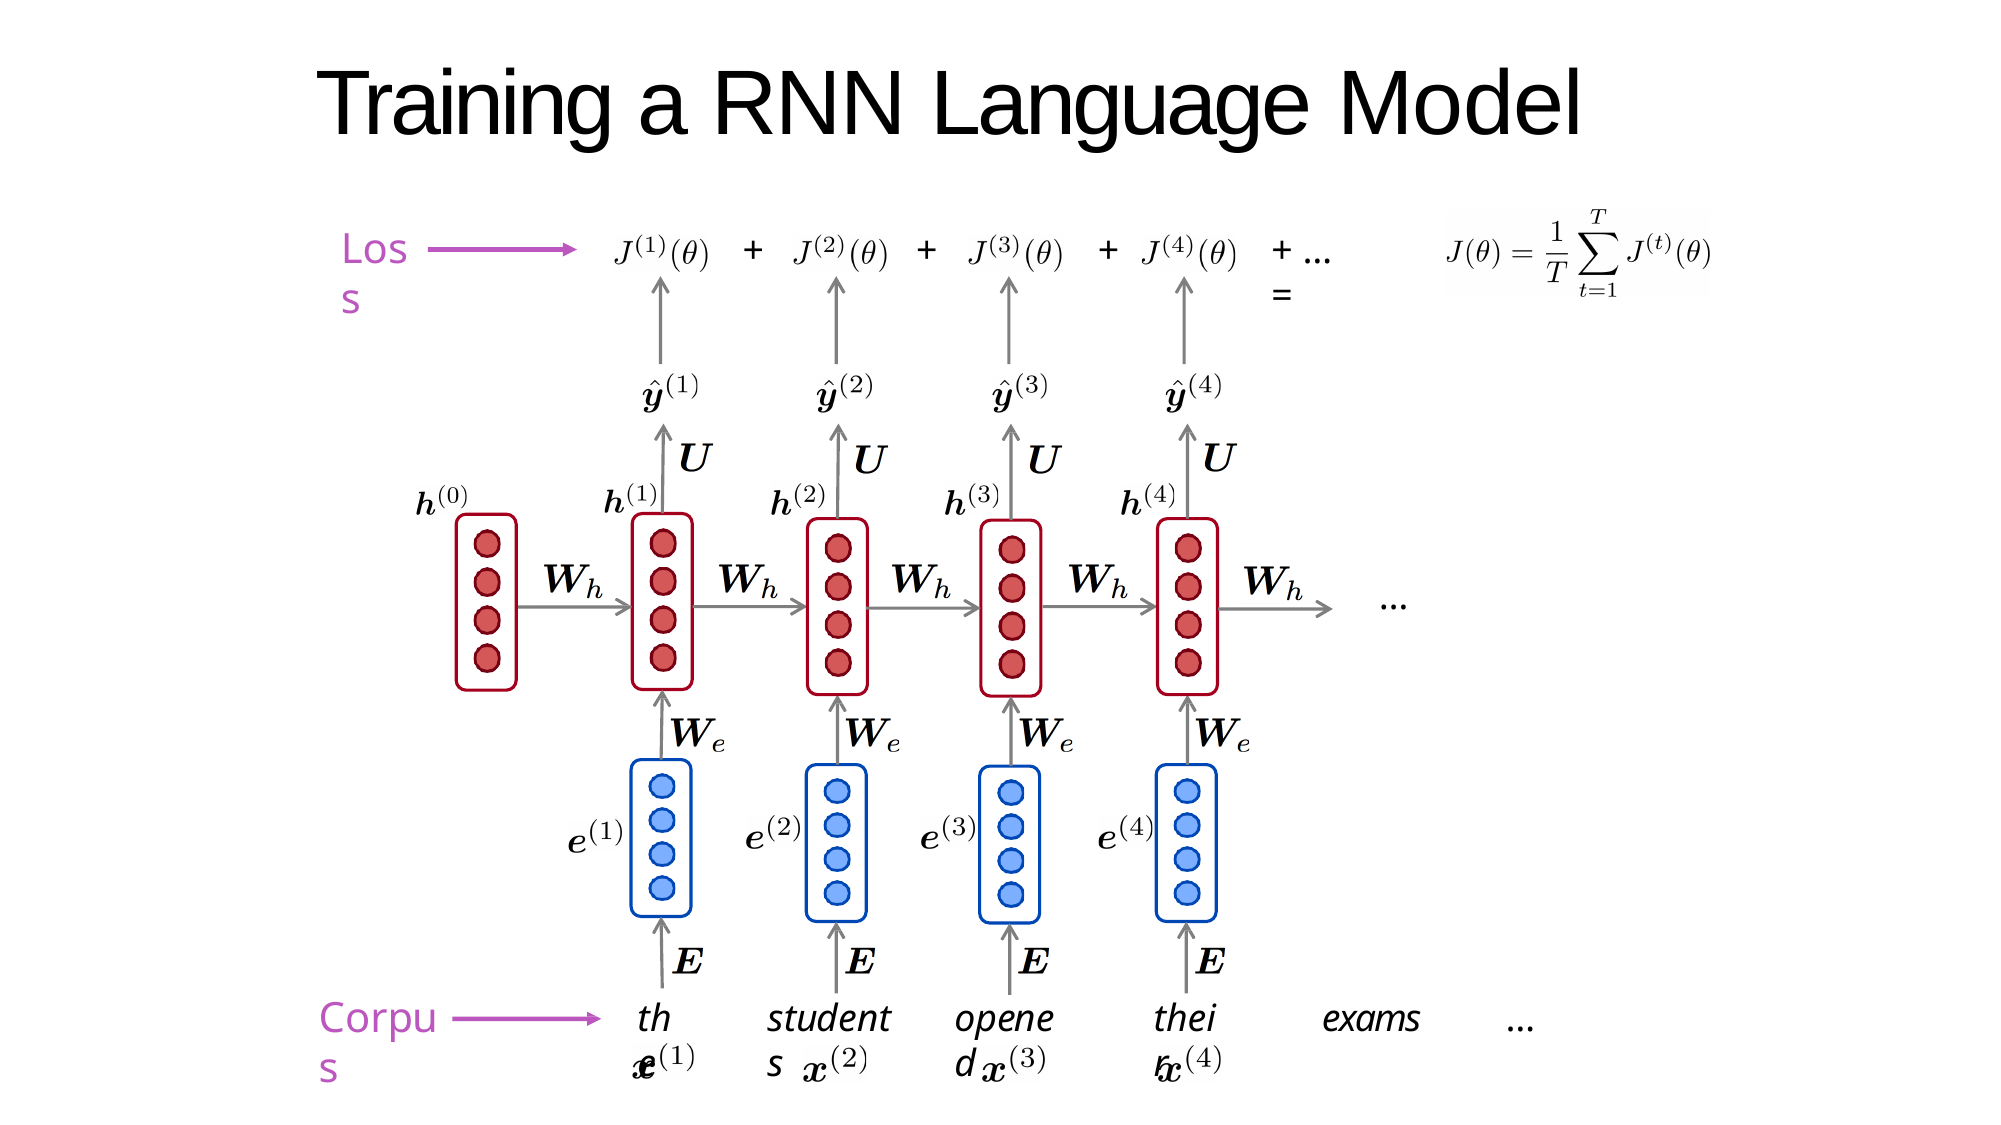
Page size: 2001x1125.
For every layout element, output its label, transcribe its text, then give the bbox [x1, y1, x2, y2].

title Training a RNN Language Model [312, 41, 1625, 231]
text_box [1029, 445, 1063, 474]
text_box [456, 514, 517, 691]
text_box [1218, 600, 1333, 619]
text_box [968, 234, 1062, 272]
text_box [631, 759, 692, 917]
text_box [614, 234, 708, 272]
text_box [1204, 443, 1238, 473]
text_box [1000, 923, 1019, 993]
text_box Corpus [310, 990, 440, 1091]
text_box [806, 764, 867, 922]
text_box [884, 553, 955, 602]
text_box the [635, 993, 690, 1084]
text_box [651, 276, 670, 365]
text_box [632, 513, 693, 690]
text_box [667, 940, 707, 986]
text_box [827, 276, 846, 365]
text_box [998, 649, 1026, 679]
text_box [1178, 423, 1197, 519]
text_box [998, 611, 1026, 641]
text_box … [1503, 993, 1534, 1039]
text_box [980, 520, 1041, 697]
text_box [998, 535, 1026, 564]
text_box [866, 599, 981, 618]
text_box [979, 766, 1040, 924]
text_box [690, 1043, 694, 1079]
text_box [1141, 234, 1236, 272]
text_box + … = [1269, 224, 1397, 317]
text_box [1001, 423, 1021, 521]
text_box [1019, 718, 1073, 752]
text_box [816, 373, 872, 413]
text_box [1098, 815, 1153, 849]
text_box [1157, 518, 1218, 695]
text_box [642, 373, 698, 413]
text_box [921, 815, 975, 849]
text_box [654, 423, 673, 514]
text_box [1195, 718, 1250, 752]
text_box [1177, 921, 1196, 993]
text_box [999, 276, 1018, 365]
text_box [845, 718, 900, 752]
text_box [1061, 553, 1132, 602]
text_box + [740, 224, 764, 272]
text_box [1446, 209, 1710, 297]
text_box [711, 553, 782, 602]
text_box [746, 815, 800, 849]
text_box [568, 819, 622, 853]
text_box [945, 479, 999, 515]
text_box [1156, 764, 1217, 922]
text_box [840, 940, 879, 986]
text_box opened [952, 993, 1070, 1084]
text_box … [1376, 570, 1407, 618]
text_box [807, 518, 868, 695]
text_box [771, 479, 825, 515]
text_box [855, 445, 889, 474]
text_box [1236, 555, 1307, 604]
text_box [1190, 940, 1229, 986]
text_box exams [1319, 993, 1474, 1039]
text_box [1042, 597, 1157, 616]
text_box [604, 483, 656, 513]
text_box [692, 597, 807, 616]
text_box [680, 443, 714, 472]
text_box [670, 718, 725, 752]
text_box [828, 695, 847, 765]
text_box + [1095, 224, 1119, 272]
text_box [1001, 696, 1021, 767]
text_box [827, 921, 846, 993]
text_box [517, 598, 633, 617]
text_box [416, 485, 467, 515]
text_box + [913, 224, 937, 272]
text_box [427, 242, 577, 257]
text_box [793, 234, 887, 272]
text_box [652, 689, 672, 760]
text_box [1121, 483, 1175, 515]
text_box [1013, 940, 1053, 986]
text_box [1178, 695, 1197, 765]
text_box students [765, 993, 899, 1084]
text_box [652, 916, 671, 989]
text_box [1165, 373, 1221, 413]
text_box [452, 1011, 602, 1026]
text_box their [1151, 993, 1227, 1084]
text_box [1175, 276, 1194, 365]
text_box [536, 553, 607, 602]
text_box Loss [338, 219, 415, 322]
text_box [998, 573, 1026, 603]
text_box [829, 423, 848, 519]
text_box [992, 373, 1047, 413]
